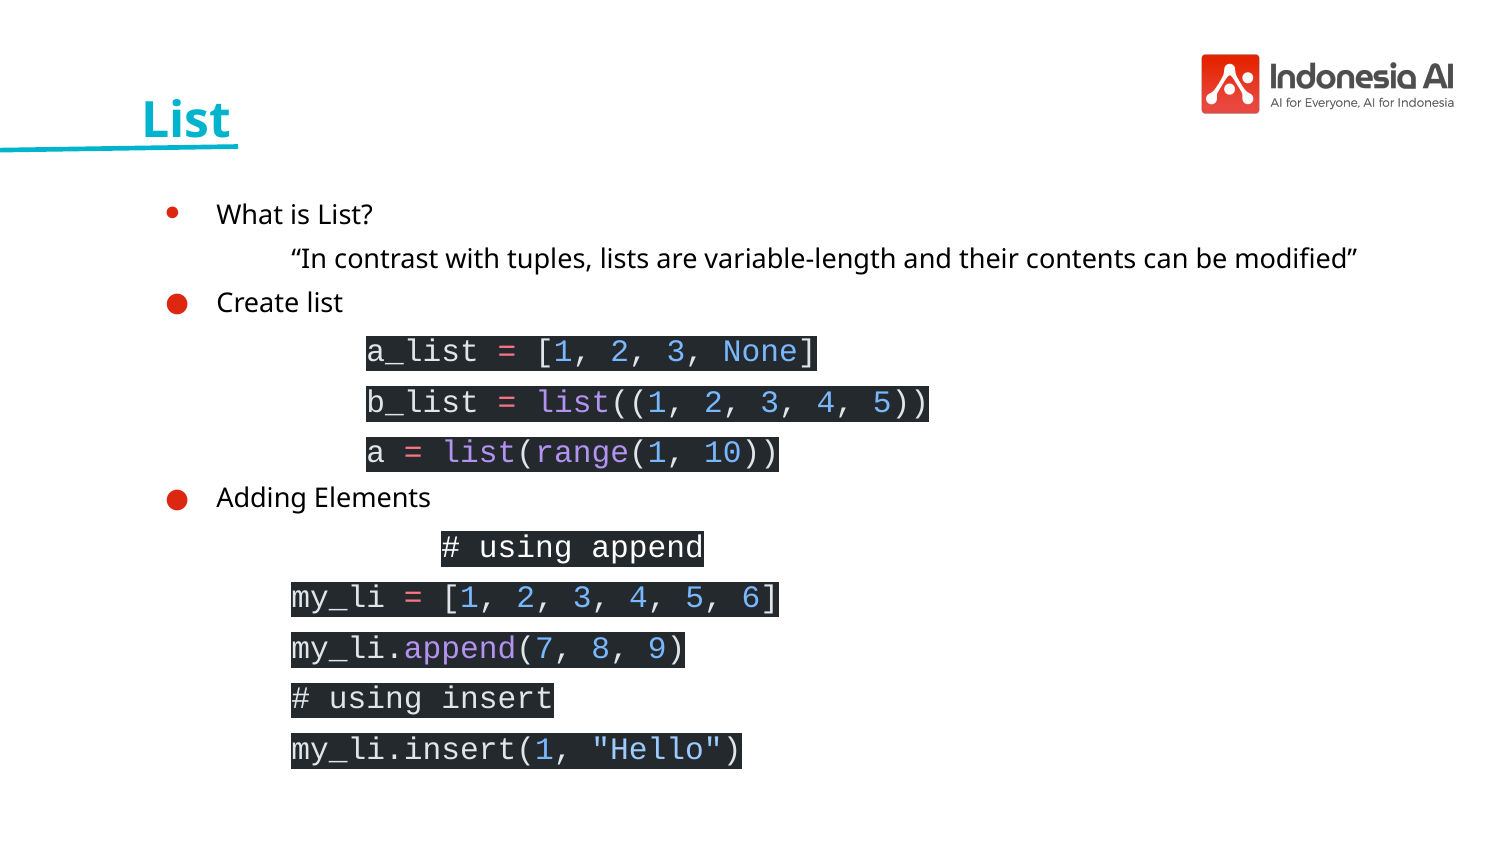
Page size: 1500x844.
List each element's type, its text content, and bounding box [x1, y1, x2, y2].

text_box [0, 146, 239, 151]
picture [1190, 44, 1465, 124]
text_box What is List? “In contrast with tuples, lists are variable-length and their contents can be modified” Create list a_list = [1, 2, 3, None] b_list = list((1, 2, 3, 4, 5)) a = list(range(1, 10)) Adding Elements # using append my_li = [1, 2, 3, 4, 5, 6] my_li.append(7, 8, 9) # using insert my_li.insert(1, "Hello") [126, 171, 1465, 844]
text_box List [126, 72, 382, 163]
